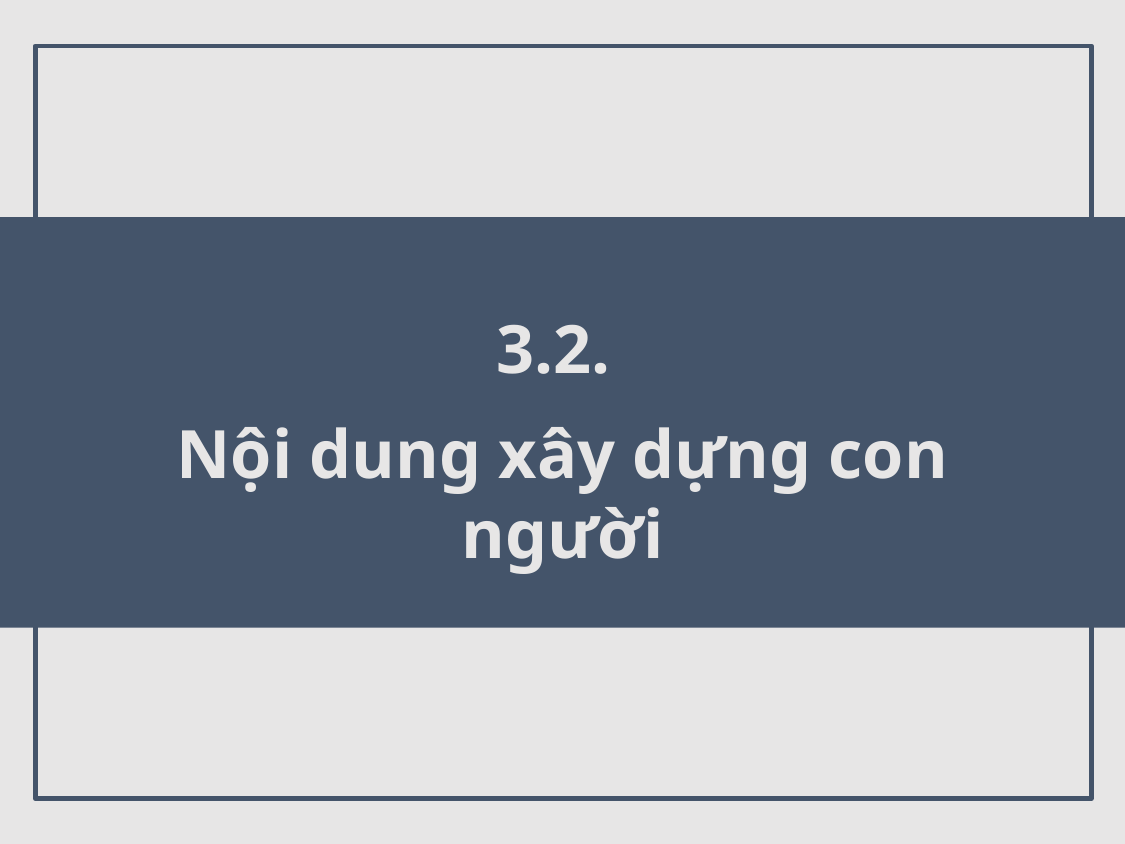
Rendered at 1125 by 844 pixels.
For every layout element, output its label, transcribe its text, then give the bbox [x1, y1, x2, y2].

picture [854, 0, 1125, 155]
text_box 3.2. Nội dung xây dựng con người [62, 296, 1063, 472]
